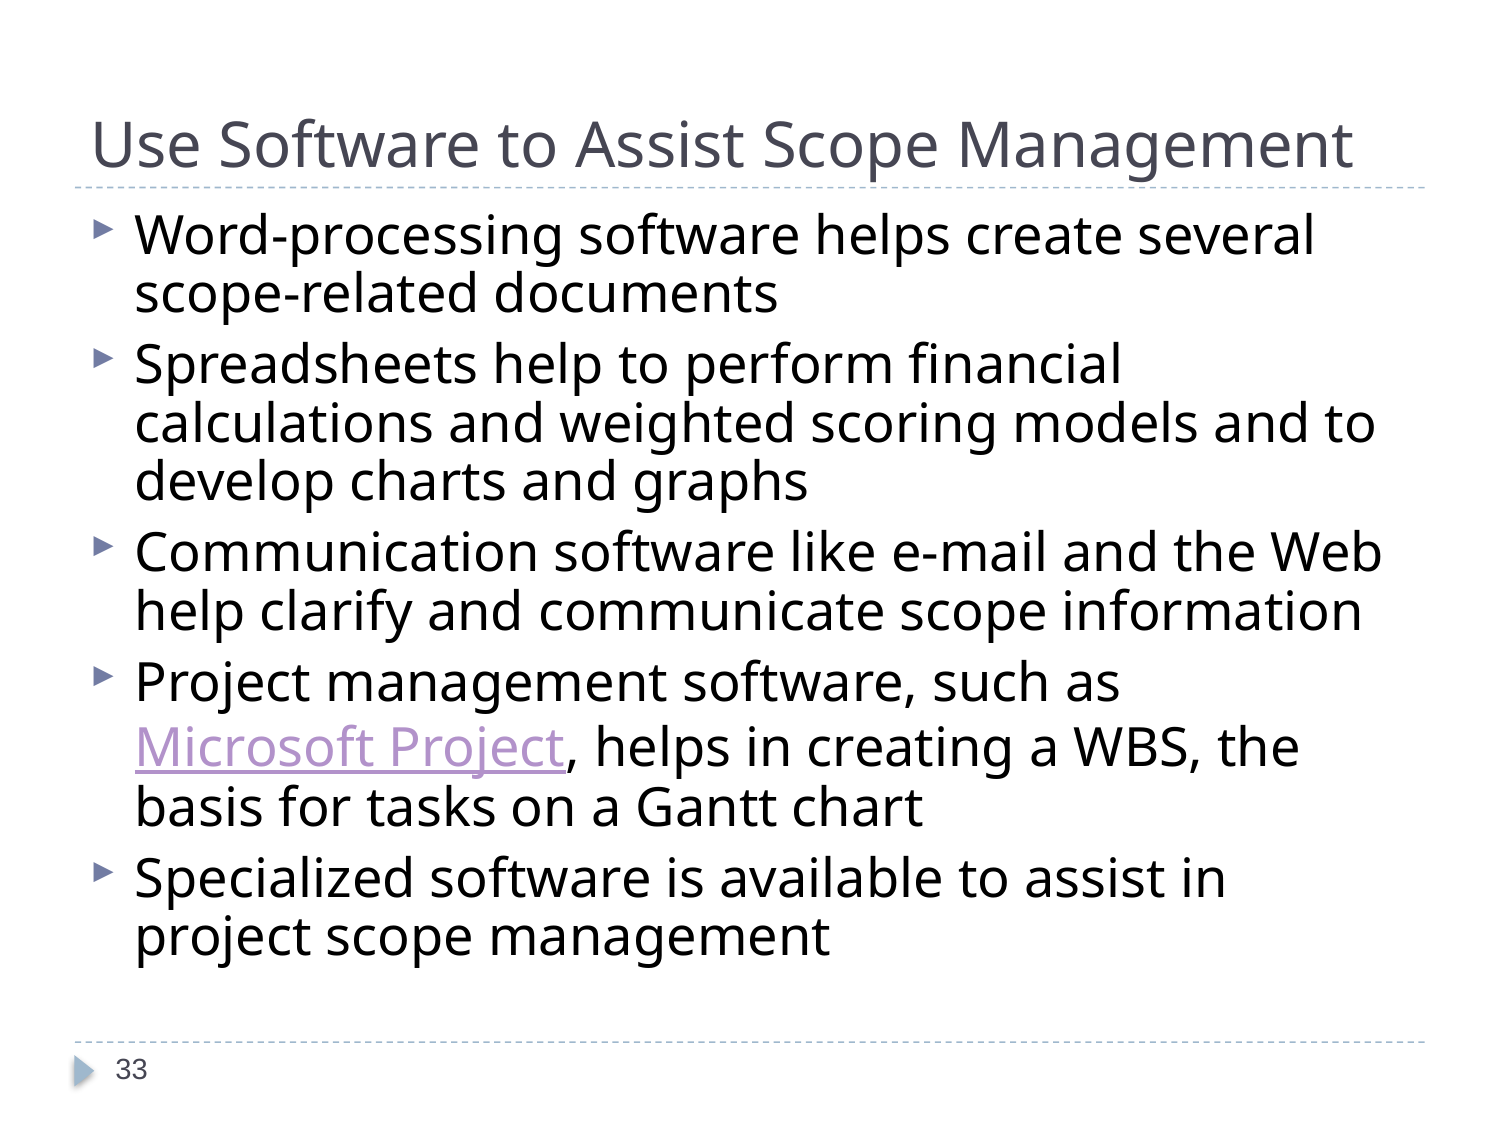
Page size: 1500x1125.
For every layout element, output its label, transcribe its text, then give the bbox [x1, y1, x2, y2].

slide_number 33 [100, 1042, 426, 1103]
list Word-processing software helps create several scope-related documents Spreadsheets help to perform financial calculations and weighted scoring models and to develop charts and graphs Communication software like e-mail and the Web help clarify and communicate scope information Project management software, such as Microsoft Project, helps in creating a WBS, the basis for tasks on a Gantt chart Specialized software is available to assist in project scope management [74, 199, 1426, 1011]
title Use Software to Assist Scope Management [74, 24, 1426, 188]
